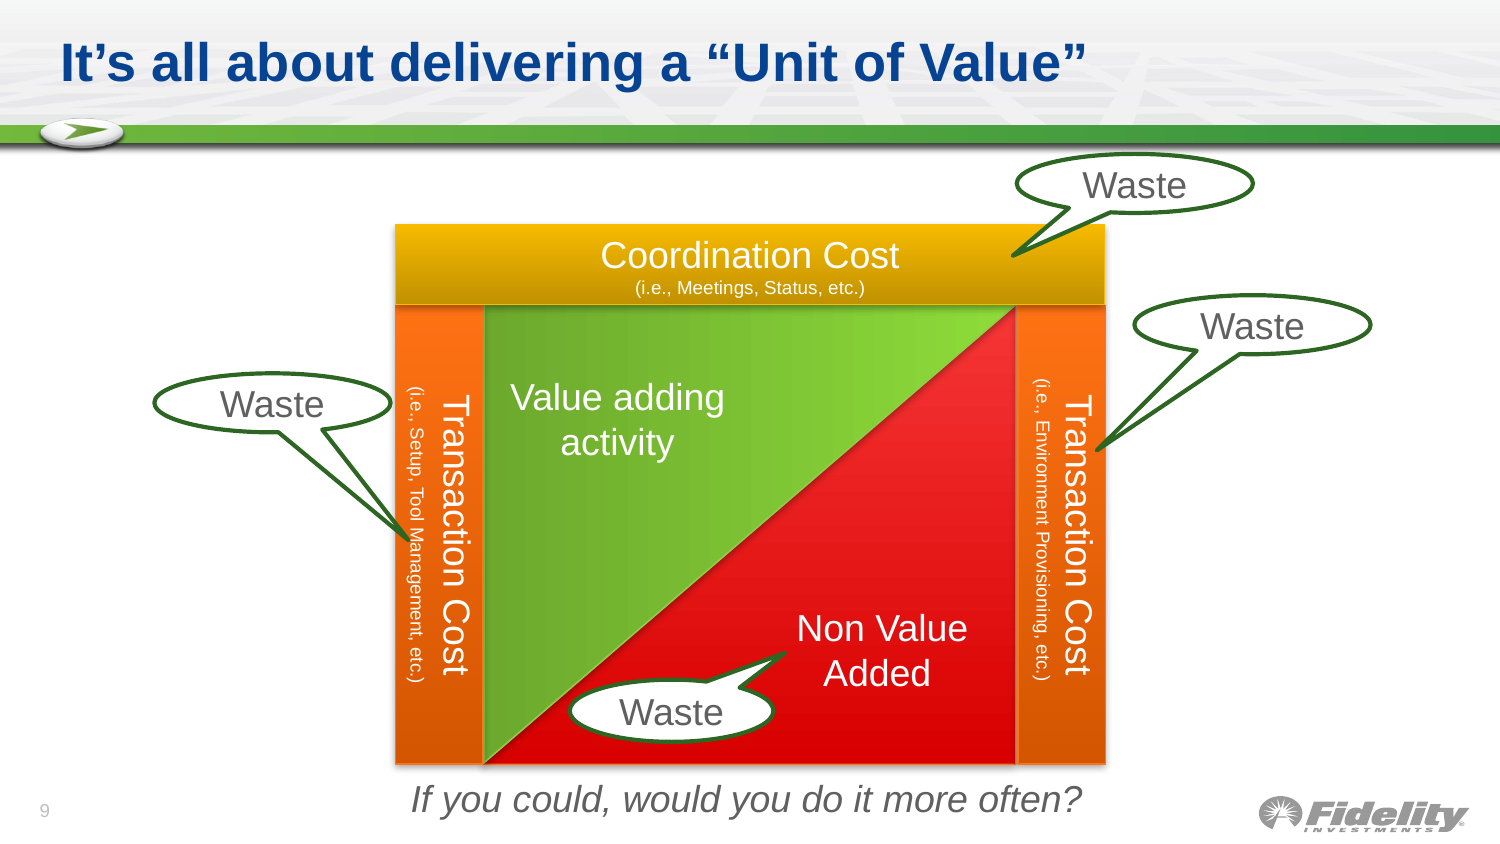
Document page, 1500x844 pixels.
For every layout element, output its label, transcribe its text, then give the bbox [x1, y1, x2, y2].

text_box Transaction Cost (i.e., Environment Provisioning, etc.) [1017, 312, 1106, 765]
text_box If you could, would you do it more often? [399, 769, 1095, 826]
picture [0, 0, 1500, 164]
text_box Waste [1010, 151, 1256, 258]
text_box Coordination Cost (i.e., Meetings, Status, etc.) [395, 224, 1105, 305]
text_box Value adding activity [489, 314, 1007, 760]
text_box Waste [567, 651, 787, 744]
text_box Transaction Cost (i.e., Setup, Tool Management, etc.) [395, 313, 484, 765]
title It’s all about delivering a “Unit of Value” [45, 9, 1463, 119]
text_box Waste [1095, 293, 1373, 453]
text_box Waste [152, 371, 411, 542]
text_box Non Value Added [493, 321, 1012, 766]
